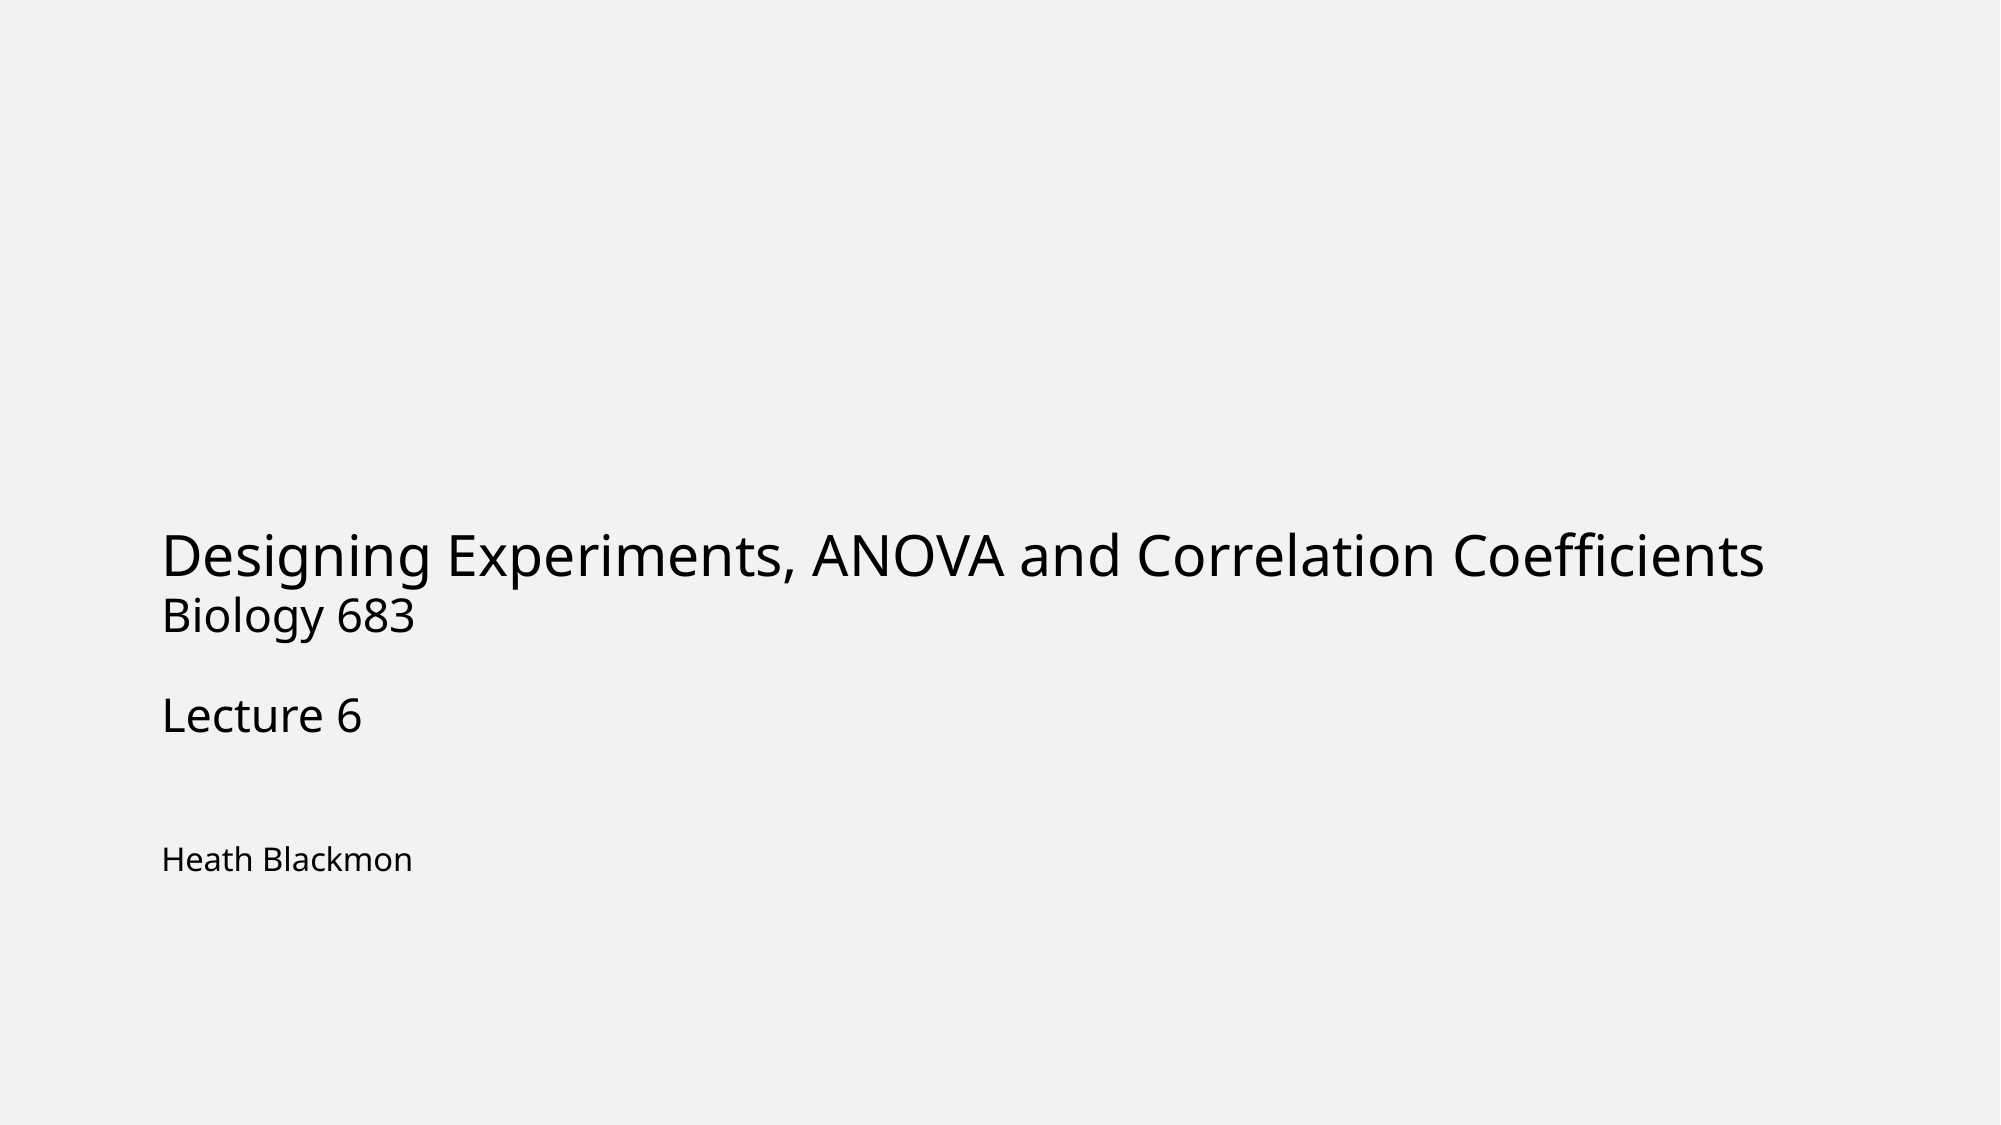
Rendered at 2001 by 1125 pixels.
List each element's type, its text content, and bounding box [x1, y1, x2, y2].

title Designing Experiments, ANOVA and Correlation Coefficients Biology 683 Lecture 6 Heath Blackmon [146, 184, 1869, 886]
